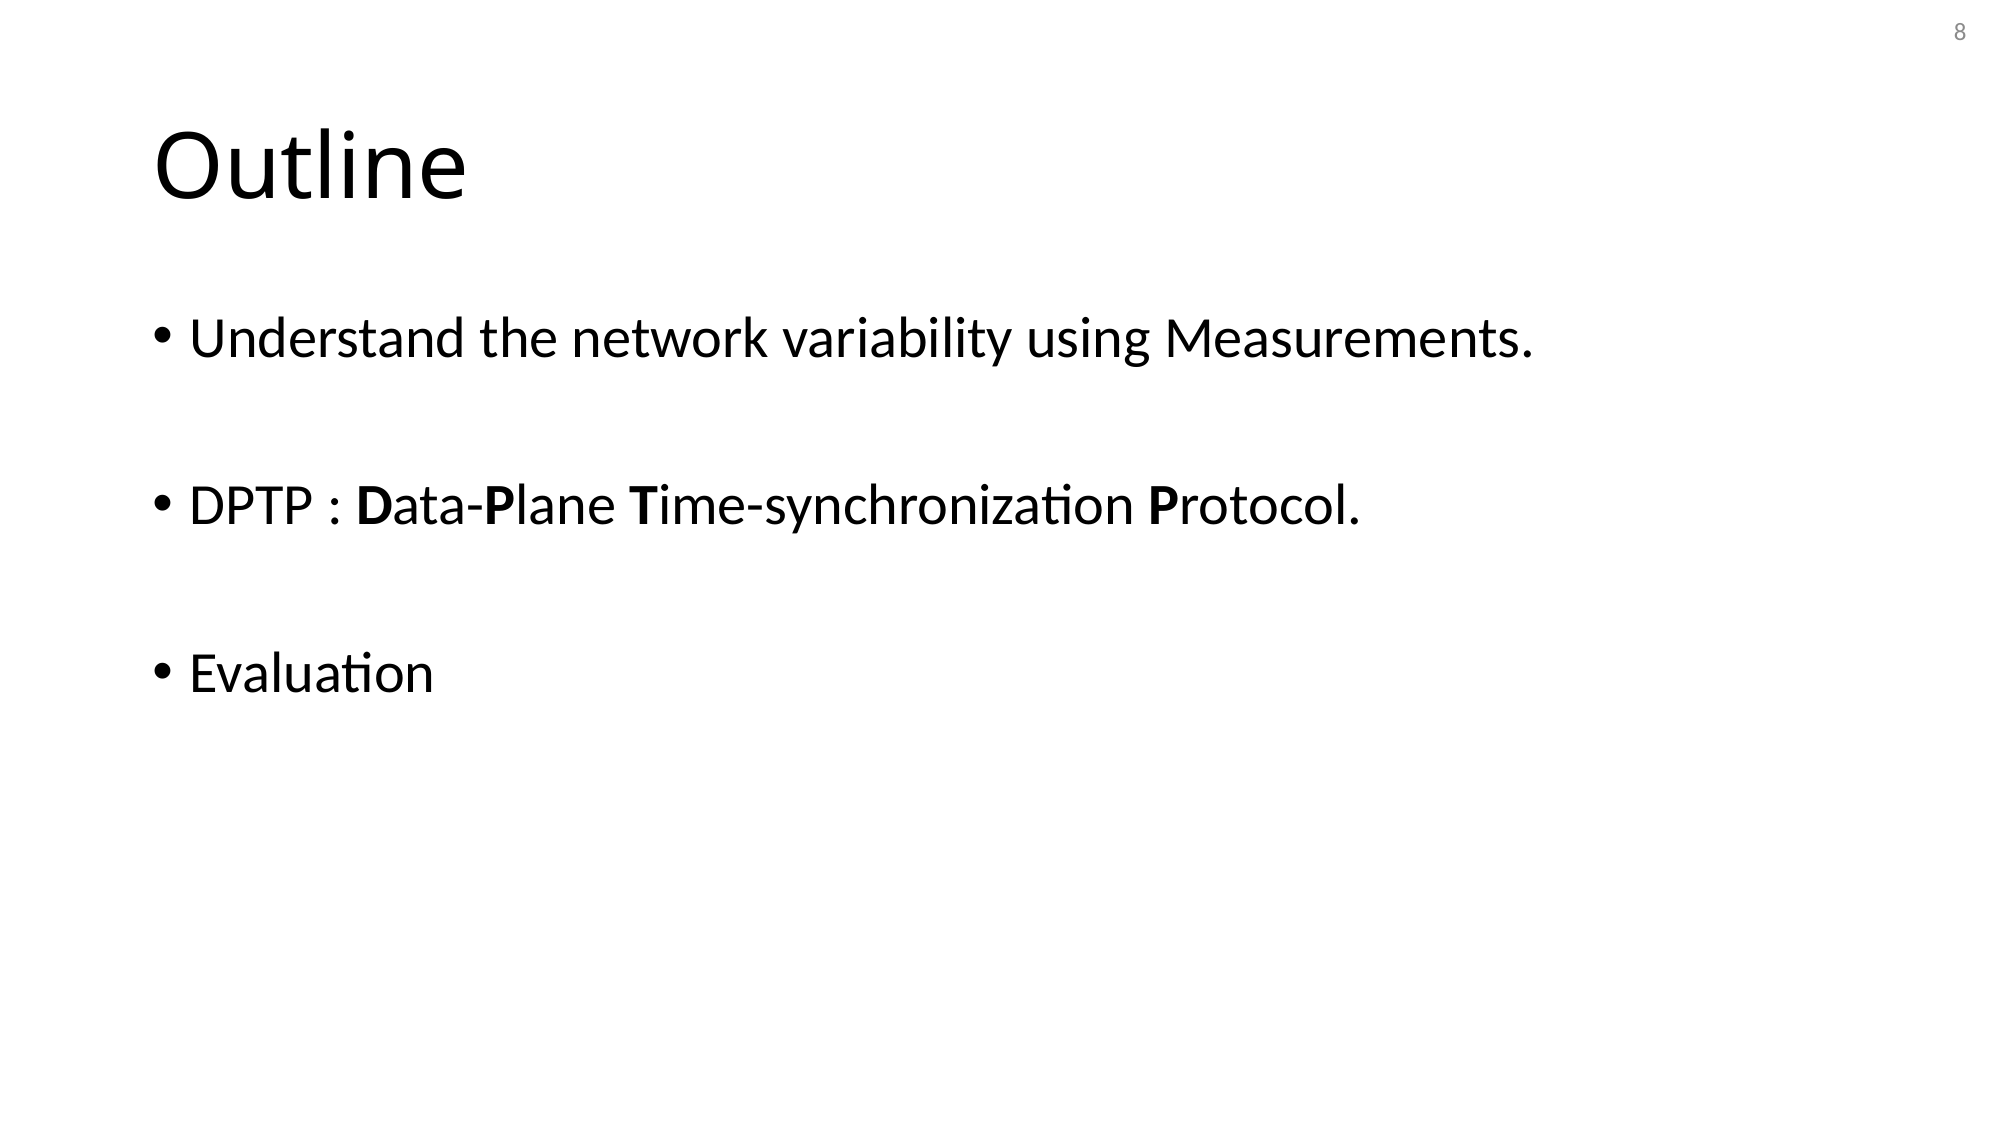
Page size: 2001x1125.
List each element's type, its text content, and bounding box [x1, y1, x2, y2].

list Understand the network variability using Measurements. DPTP : Data-Plane Time-synchronization Protocol. Evaluation [137, 299, 1863, 1014]
slide_number 8 [1531, 0, 1982, 61]
title Outline [137, 59, 1863, 278]
